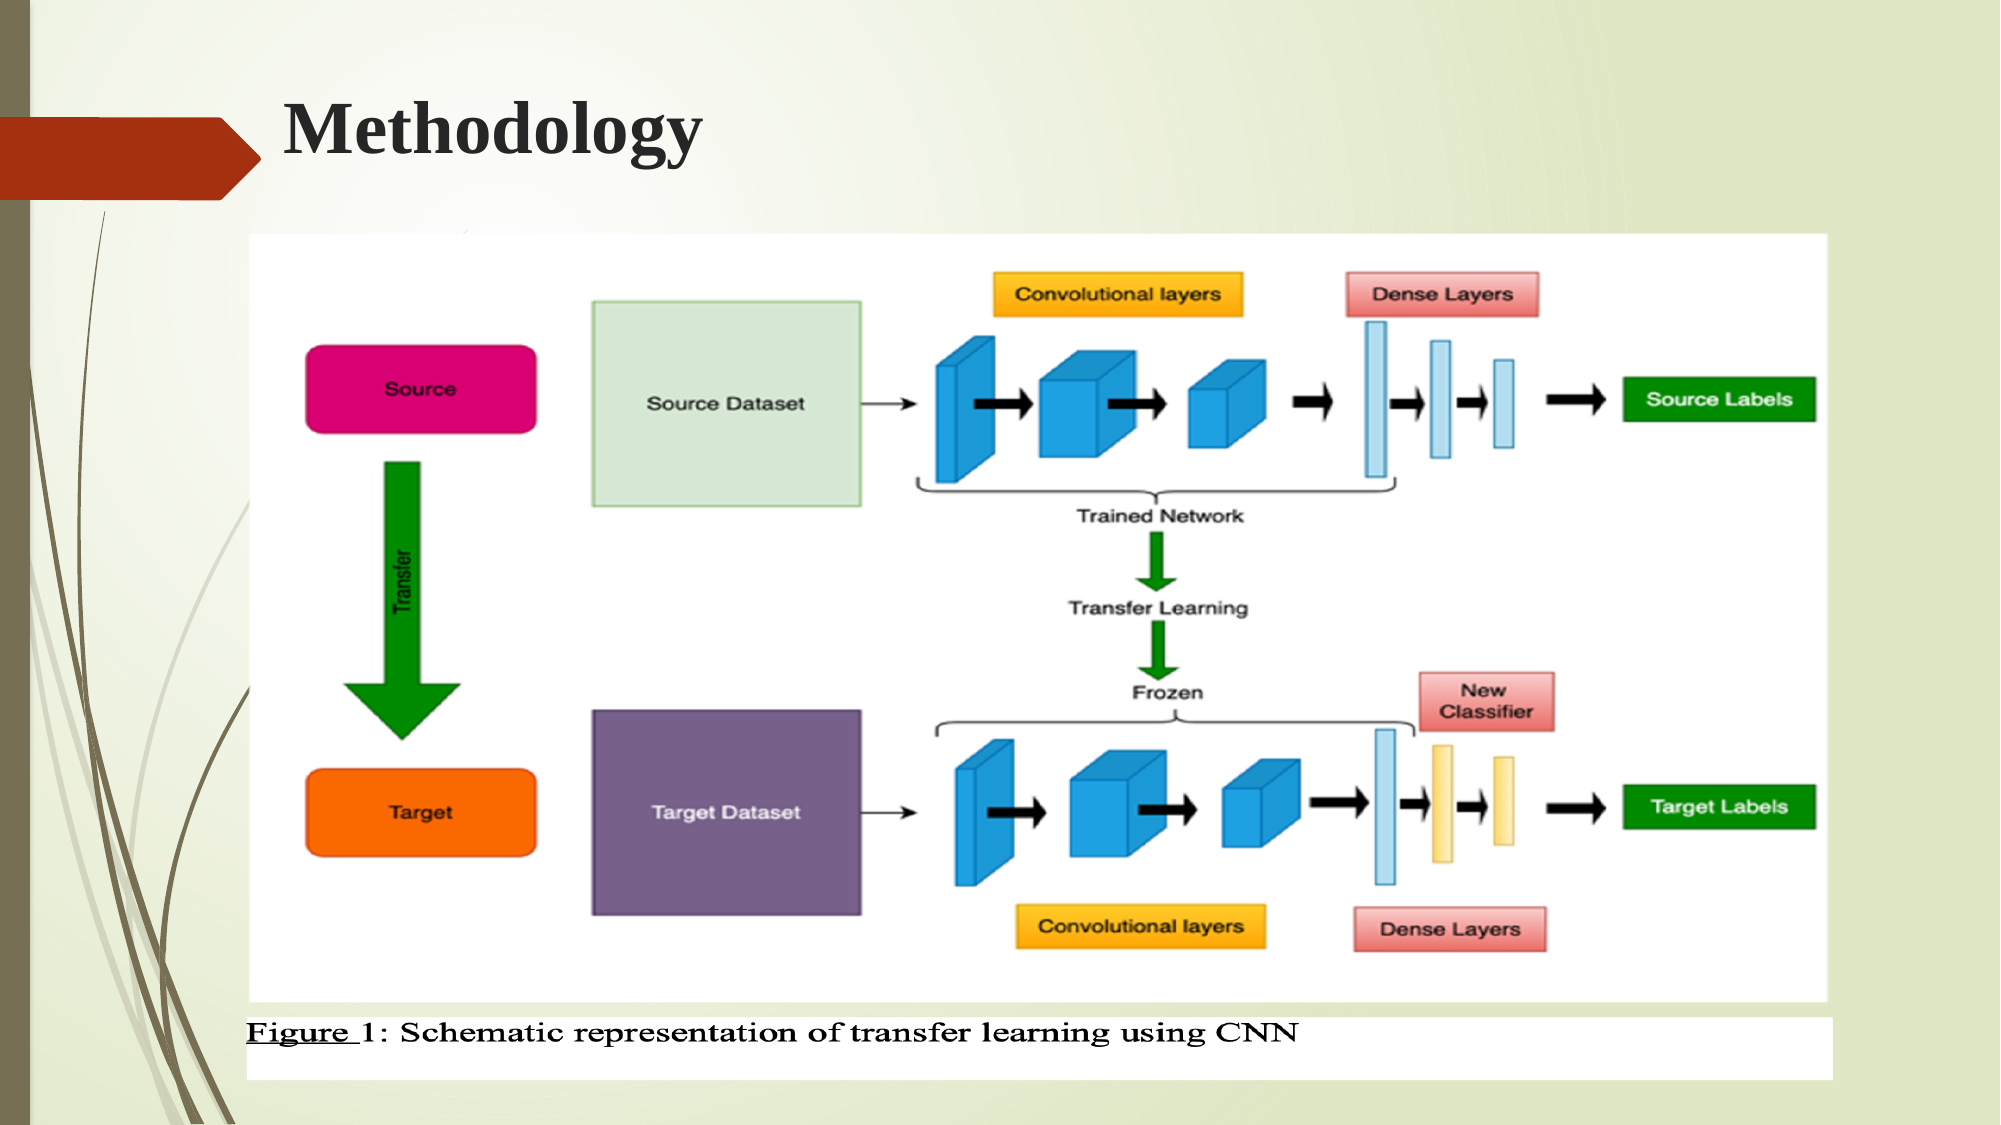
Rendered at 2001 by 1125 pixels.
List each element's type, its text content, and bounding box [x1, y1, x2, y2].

title Methodology [269, 70, 1731, 184]
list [242, 229, 1837, 1084]
